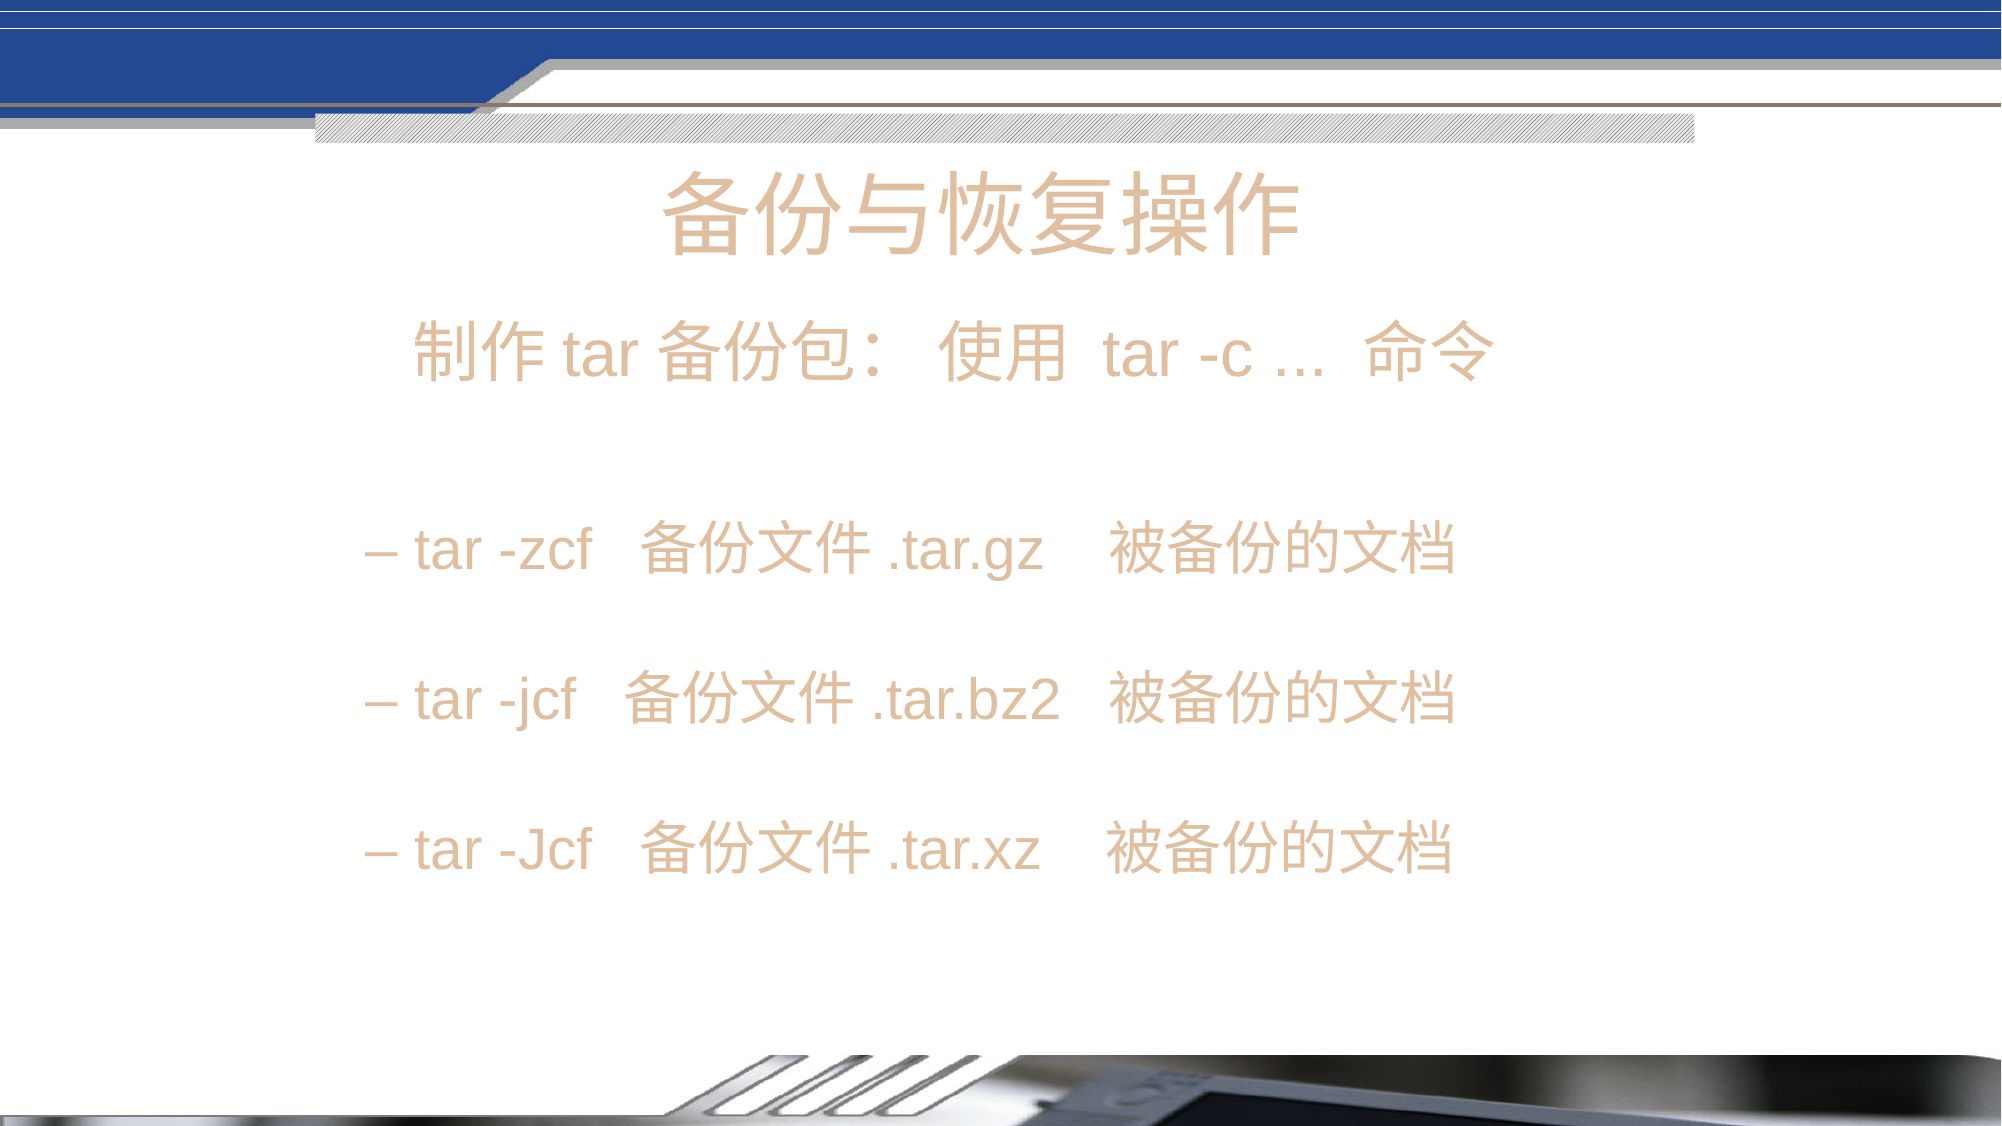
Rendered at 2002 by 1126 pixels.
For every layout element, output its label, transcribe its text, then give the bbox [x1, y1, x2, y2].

text_box 备份与恢复操作 [646, 149, 1318, 274]
text_box – tar -zcf 备份文件.tar.gz 被备份的文档 – tar -jcf 备份文件.tar.bz2 被备份的文档 – tar -Jcf 备份文件.tar.xz 被备份的文档 [350, 503, 1535, 889]
picture [0, 0, 2002, 1126]
text_box [313, 117, 1696, 145]
text_box 制作tar备份包： 使用 tar -c ... 命令 [398, 302, 1535, 398]
